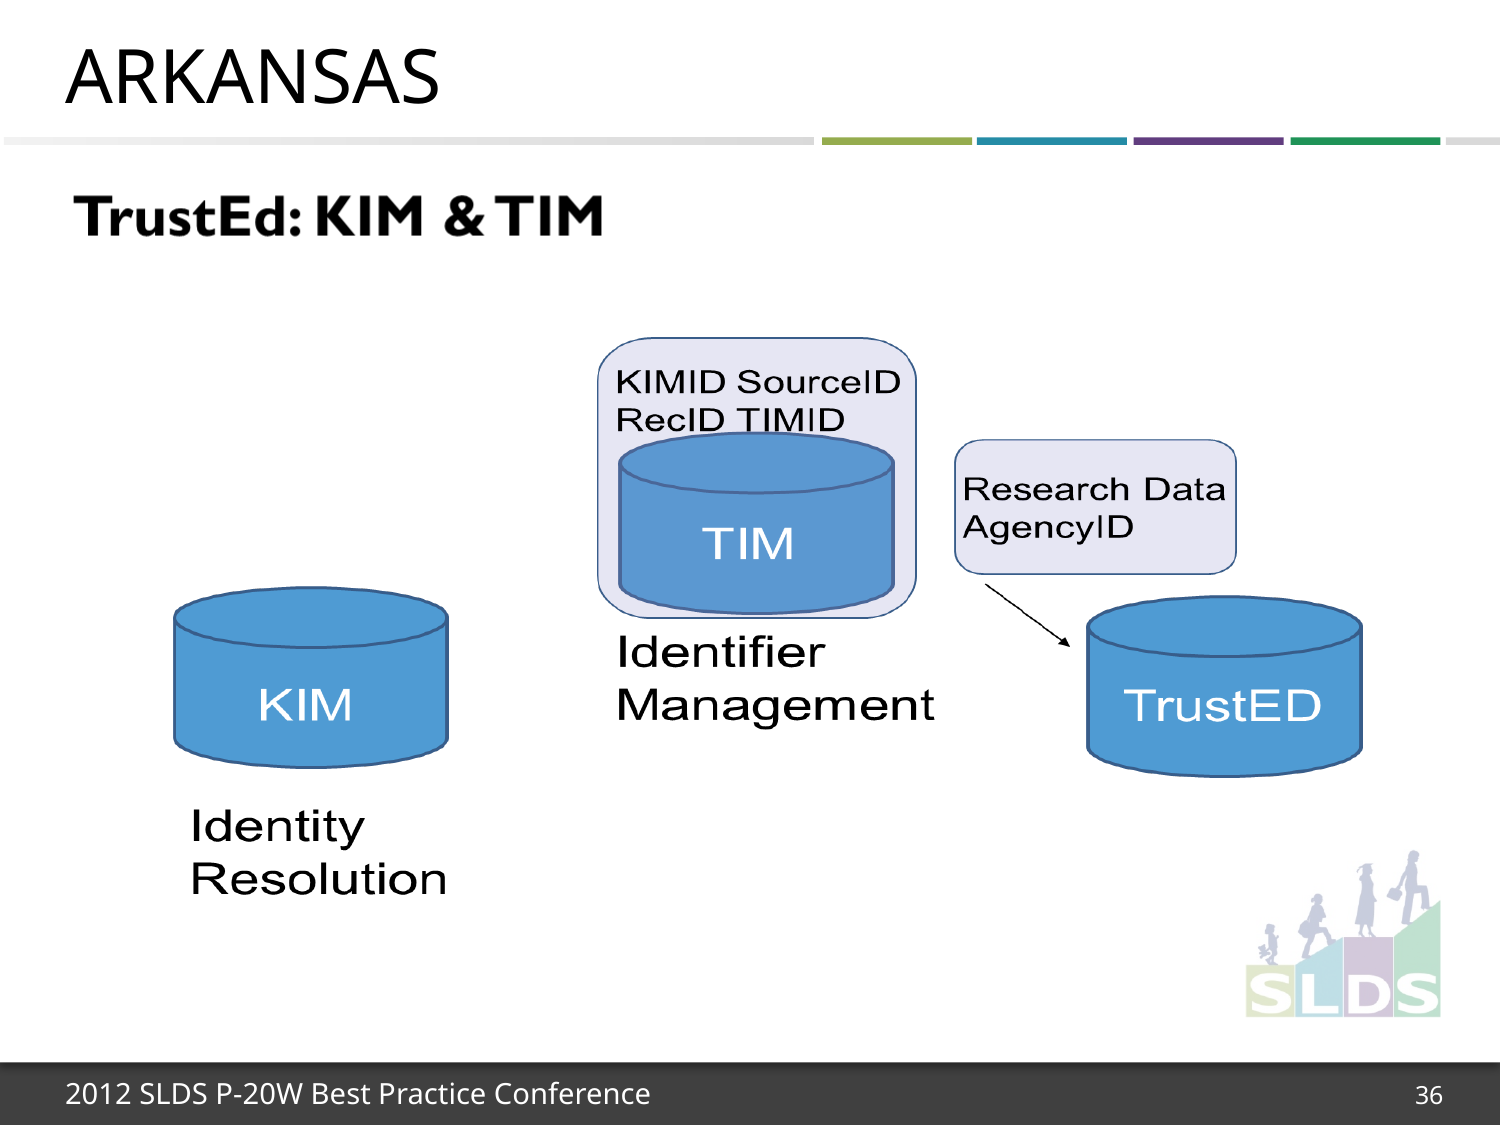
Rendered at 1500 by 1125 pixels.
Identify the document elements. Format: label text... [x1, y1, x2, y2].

title Arkansas [50, 8, 1450, 138]
picture [37, 162, 1333, 285]
slide_number 36 [1108, 1067, 1459, 1125]
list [155, 337, 1370, 931]
